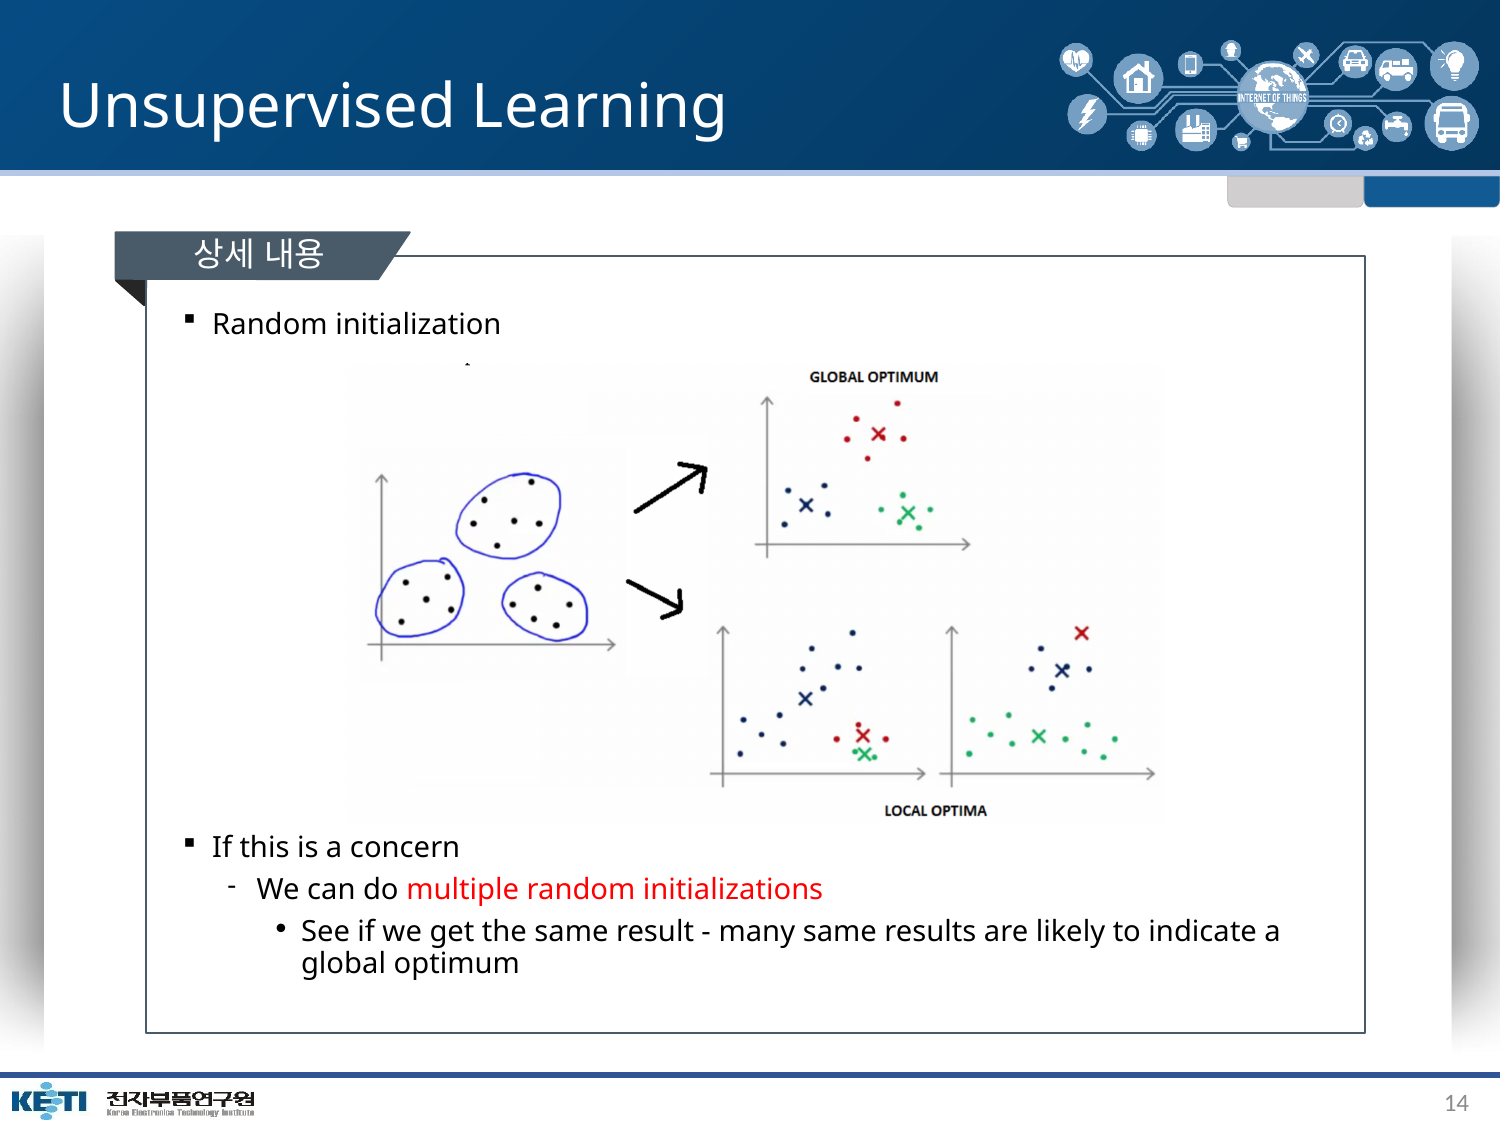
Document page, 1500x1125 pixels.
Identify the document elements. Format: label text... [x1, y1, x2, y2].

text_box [115, 231, 1366, 1034]
picture [12, 1082, 254, 1120]
slide_number 14 [1146, 1088, 1485, 1114]
title Unsupervised Learning [43, 66, 1052, 149]
picture [345, 362, 1165, 827]
